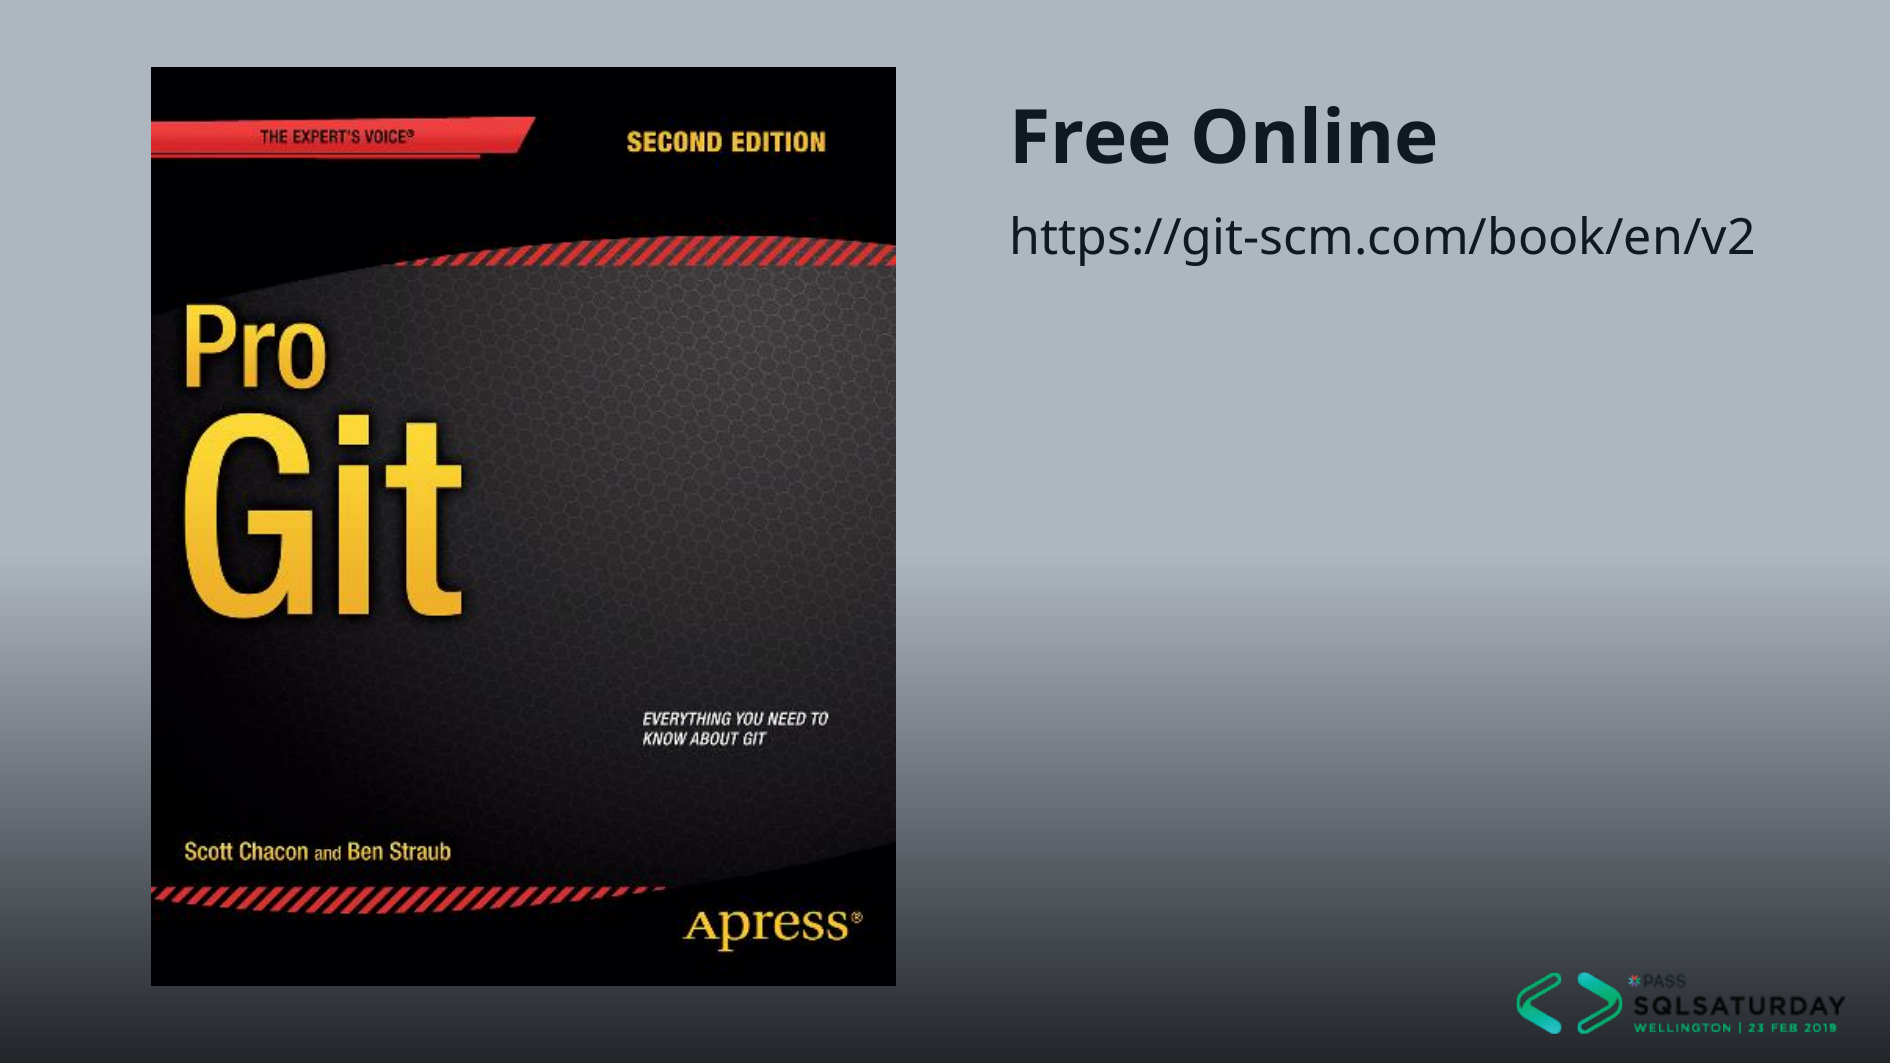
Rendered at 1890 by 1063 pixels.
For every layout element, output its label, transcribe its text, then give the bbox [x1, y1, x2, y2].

picture [1515, 971, 1890, 1036]
picture [150, 67, 896, 986]
text_box Free Online [994, 80, 1682, 186]
text_box https://git-scm.com/book/en/v2 [994, 196, 1771, 272]
